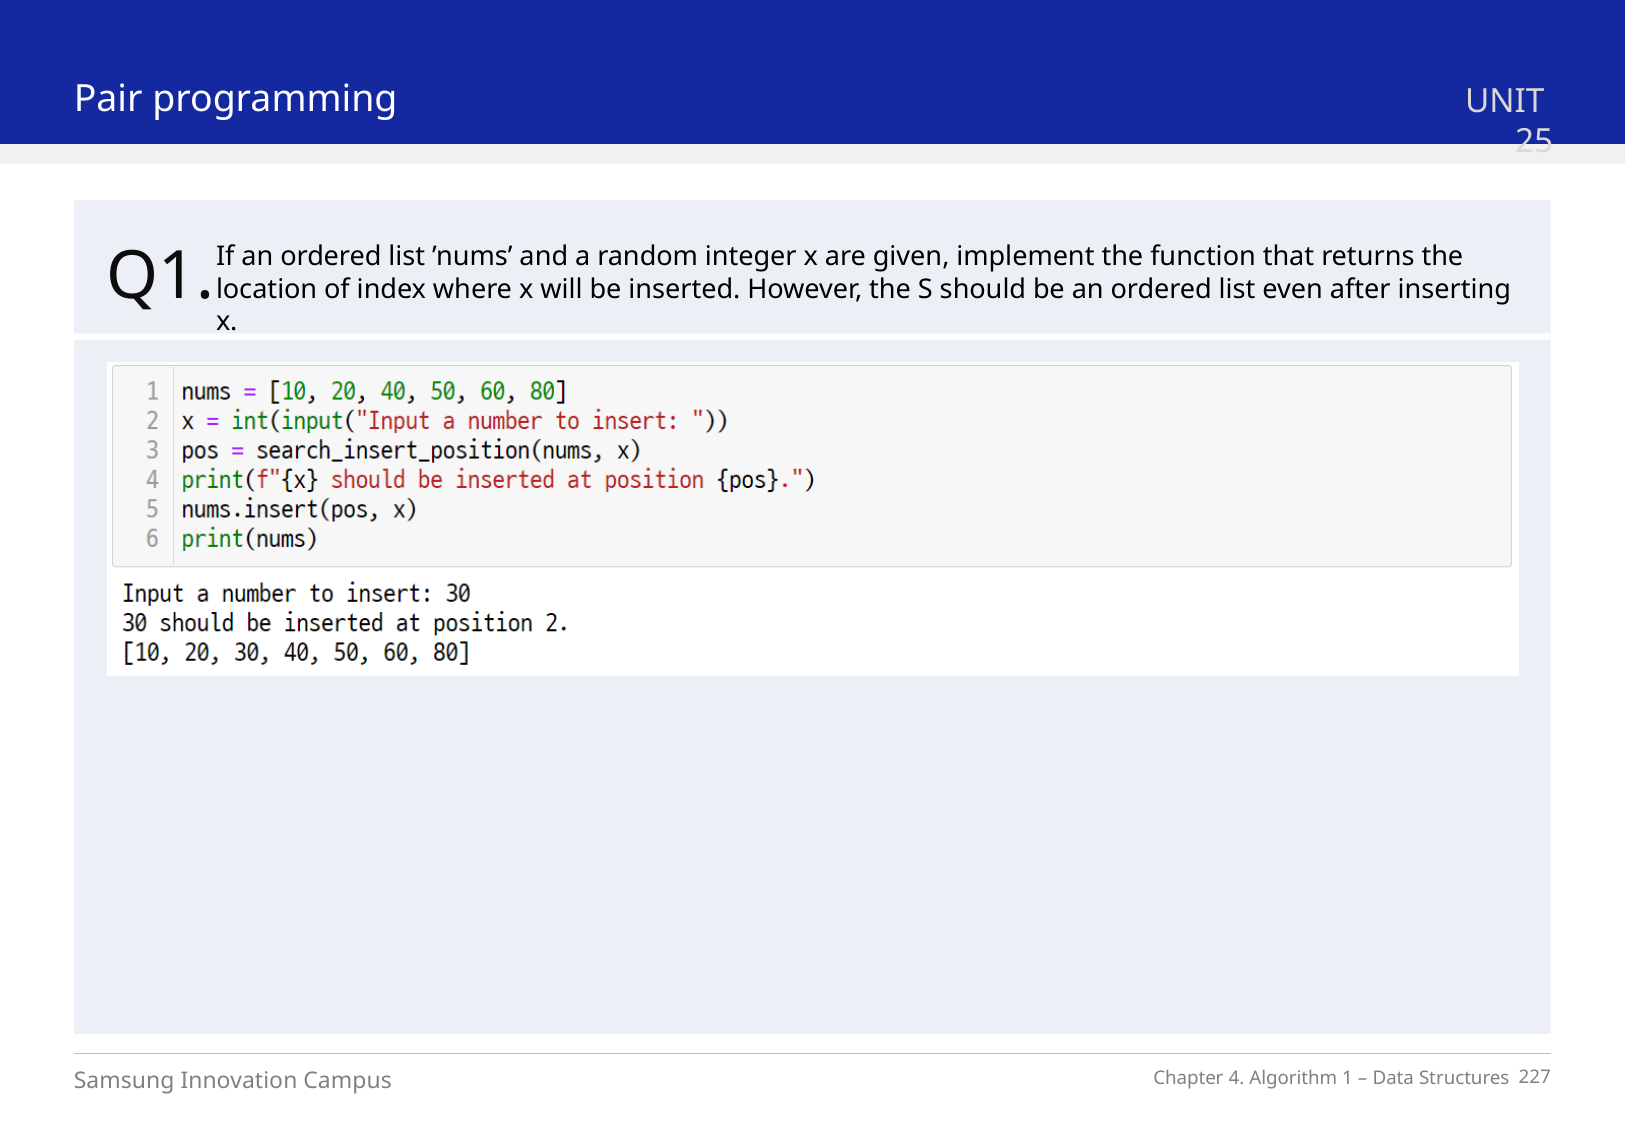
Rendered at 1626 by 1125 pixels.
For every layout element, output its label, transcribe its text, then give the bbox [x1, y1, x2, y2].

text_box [73, 73, 1554, 120]
picture [106, 362, 1519, 676]
text_box If an ordered list ’nums’ and a random integer x are given, implement the function that returns the location of index where x will be inserted. However, the S should be an ordered list even after inserting x. [186, 238, 1525, 337]
